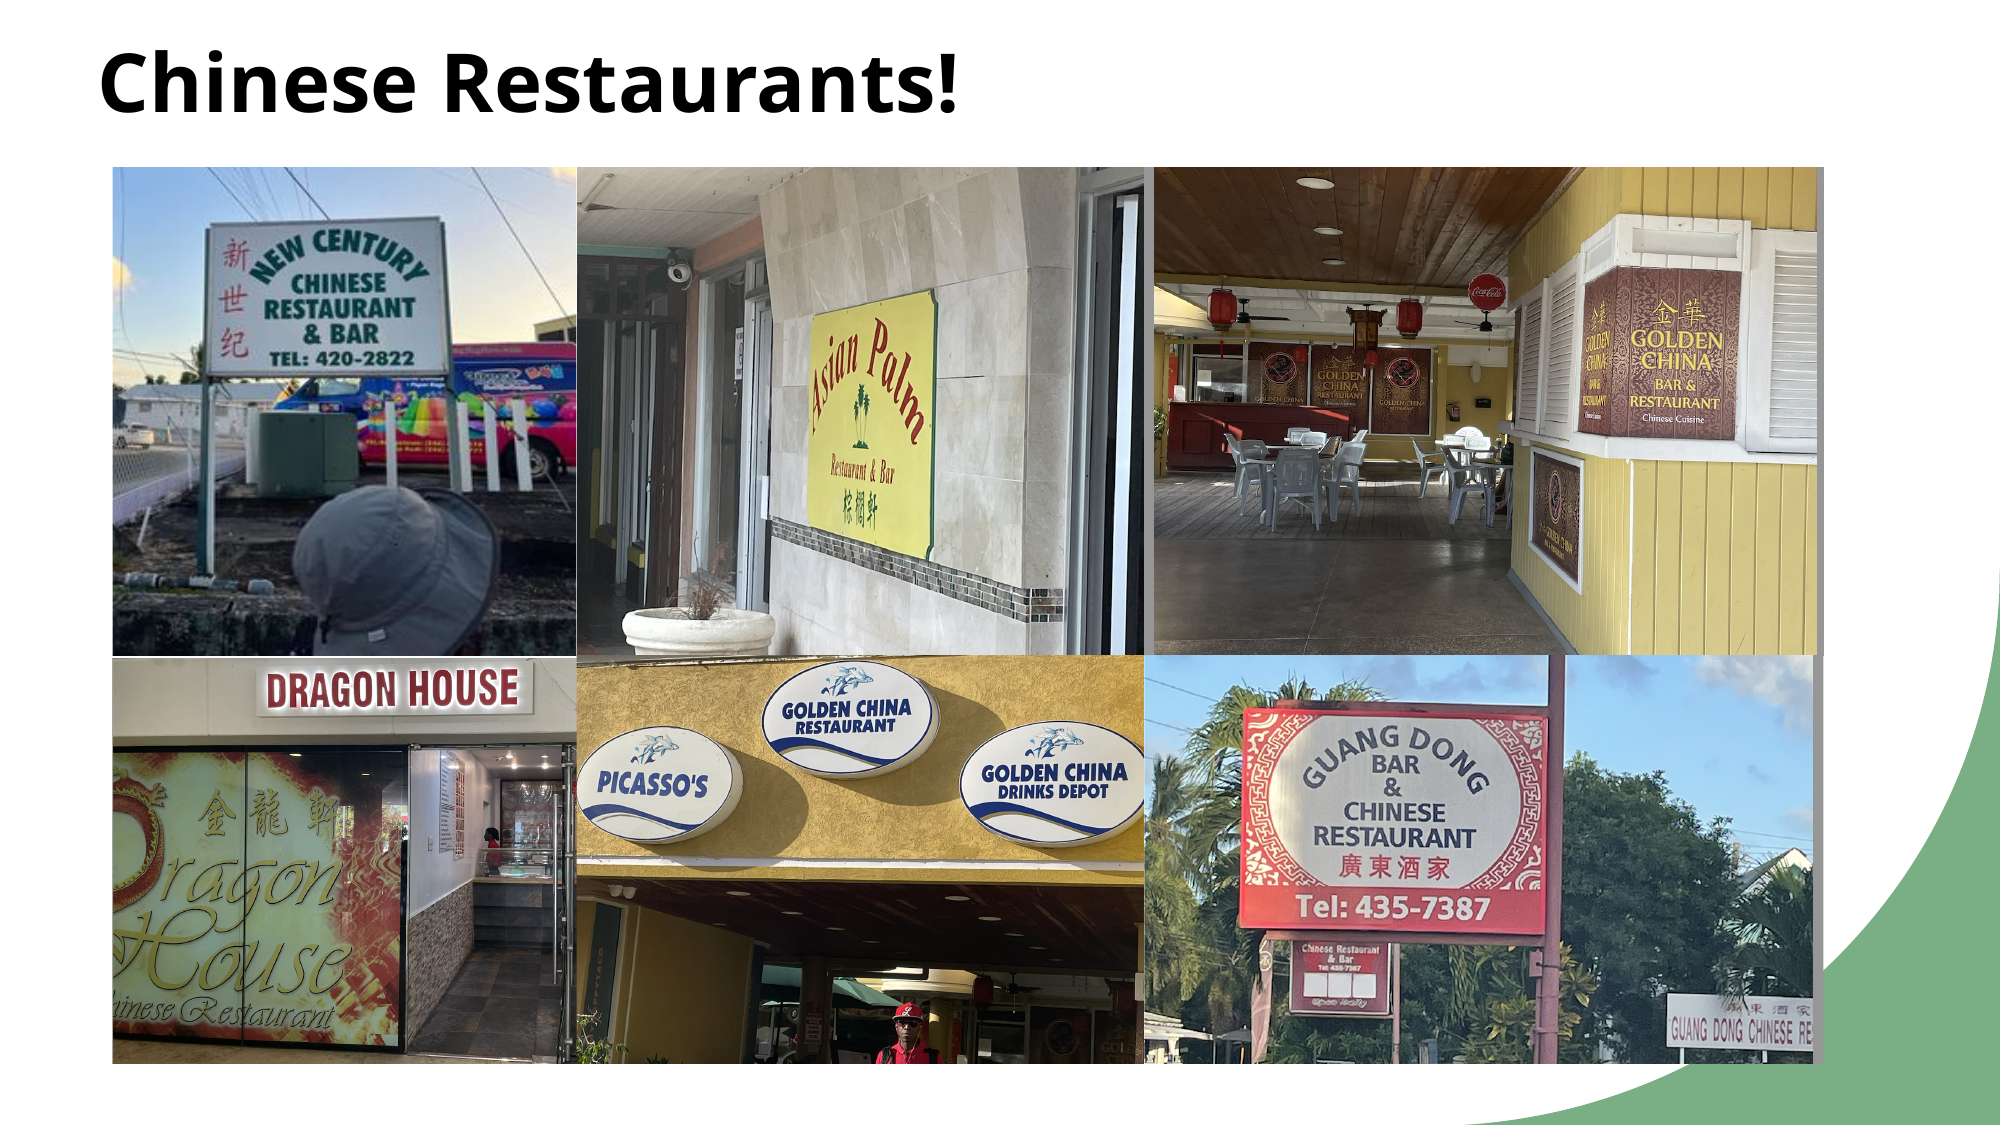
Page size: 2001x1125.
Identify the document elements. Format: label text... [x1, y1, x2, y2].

picture [112, 166, 1824, 1065]
title Chinese Restaurants! [82, 0, 990, 136]
